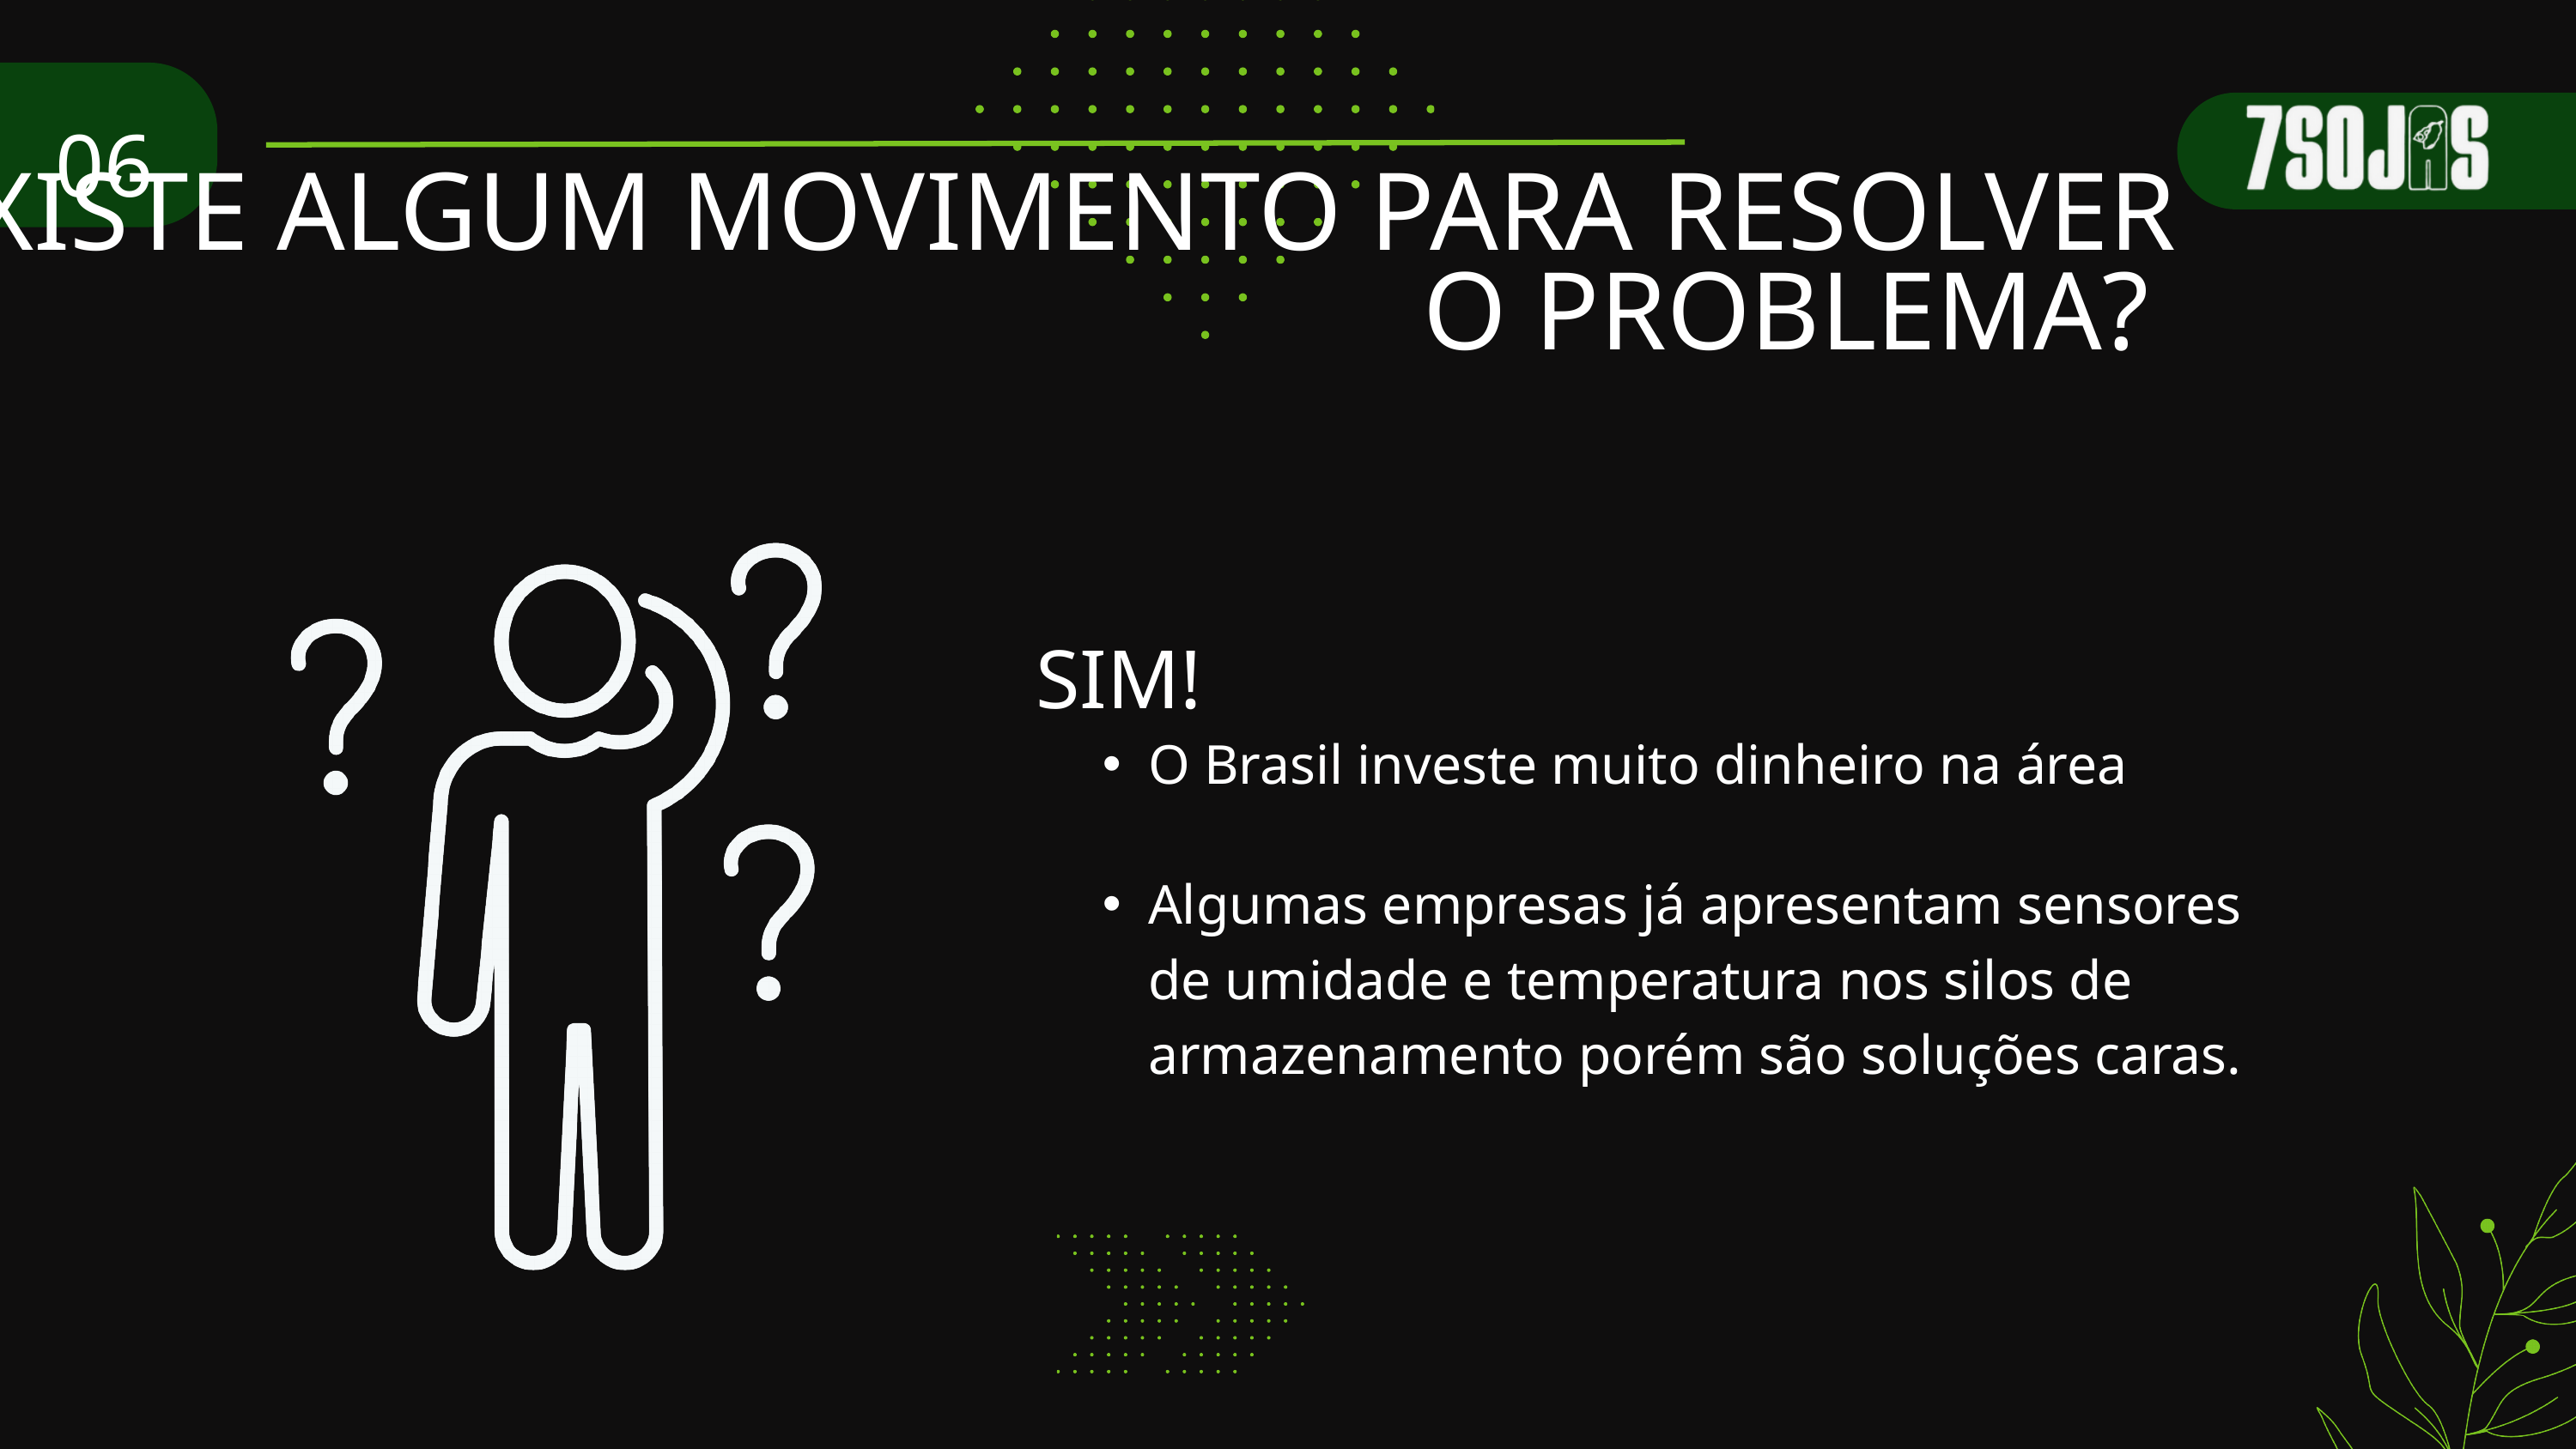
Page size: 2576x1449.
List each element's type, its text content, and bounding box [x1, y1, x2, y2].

text_box [2315, 1089, 2576, 1449]
text_box [290, 543, 822, 1270]
text_box [975, 0, 1435, 171]
text_box JÁ EXISTE ALGUM MOVIMENTO PARA RESOLVER O PROBLEMA? [0, 171, 2178, 372]
text_box SIM! [1036, 611, 2245, 724]
text_box O Brasil investe muito dinheiro na área Algumas empresas já apresentam sensores de umidade e temperatura nos silos de armazenamento porém são soluções caras. [1056, 719, 2267, 1086]
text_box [0, 62, 218, 227]
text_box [2177, 46, 2576, 249]
text_box [1056, 1234, 1304, 1373]
